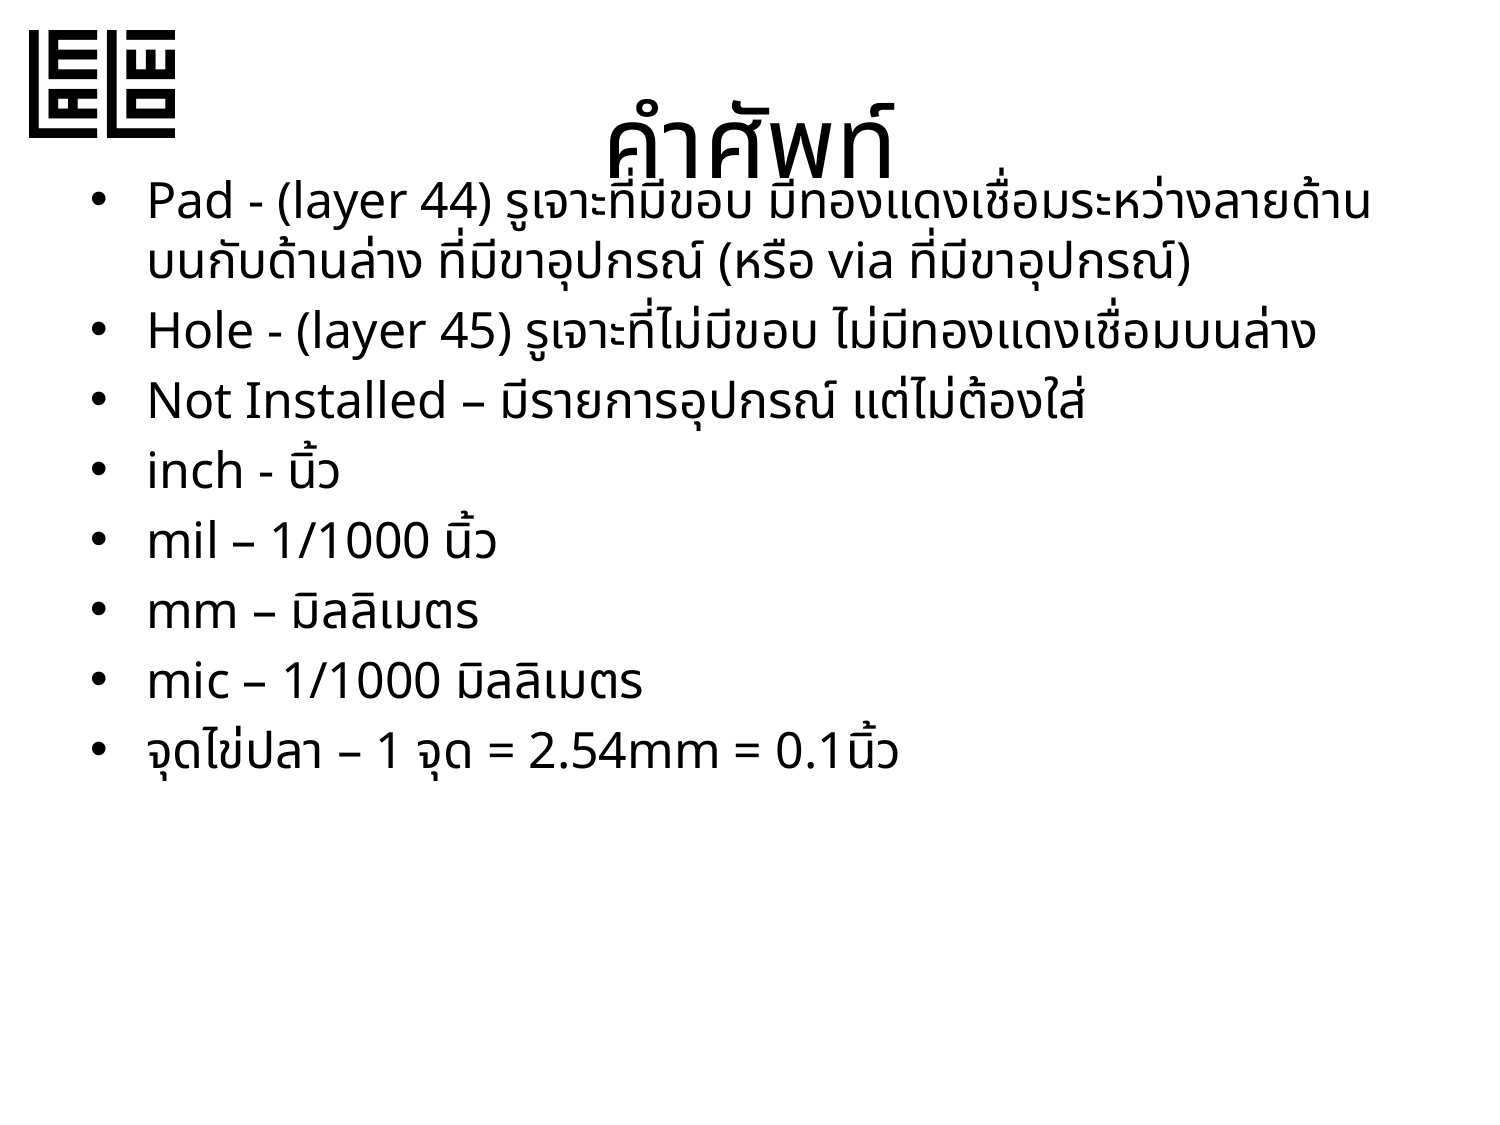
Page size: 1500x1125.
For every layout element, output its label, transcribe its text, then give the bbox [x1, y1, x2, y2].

list Pad - (layer 44) รูเจาะที่มีขอบ มีทองแดงเชื่อมระหว่างลายด้านบนกับด้านล่าง ที่มีขาอุปกรณ์ (หรือ via ที่มีขาอุปกรณ์) Hole - (layer 45) รูเจาะที่ไม่มีขอบ ไม่มีทองแดงเชื่อมบนล่าง Not Installed – มีรายการอุปกรณ์ แต่ไม่ต้องใส่ inch - นิ้ว mil – 1/1000 นิ้ว mm – มิลลิเมตร mic – 1/1000 มิลลิเมตร จุดไข่ปลา – 1 จุด = 2.54mm = 0.1นิ้ว [75, 160, 1425, 1094]
title คำศัพท์ [75, 45, 1425, 160]
picture [29, 30, 175, 138]
